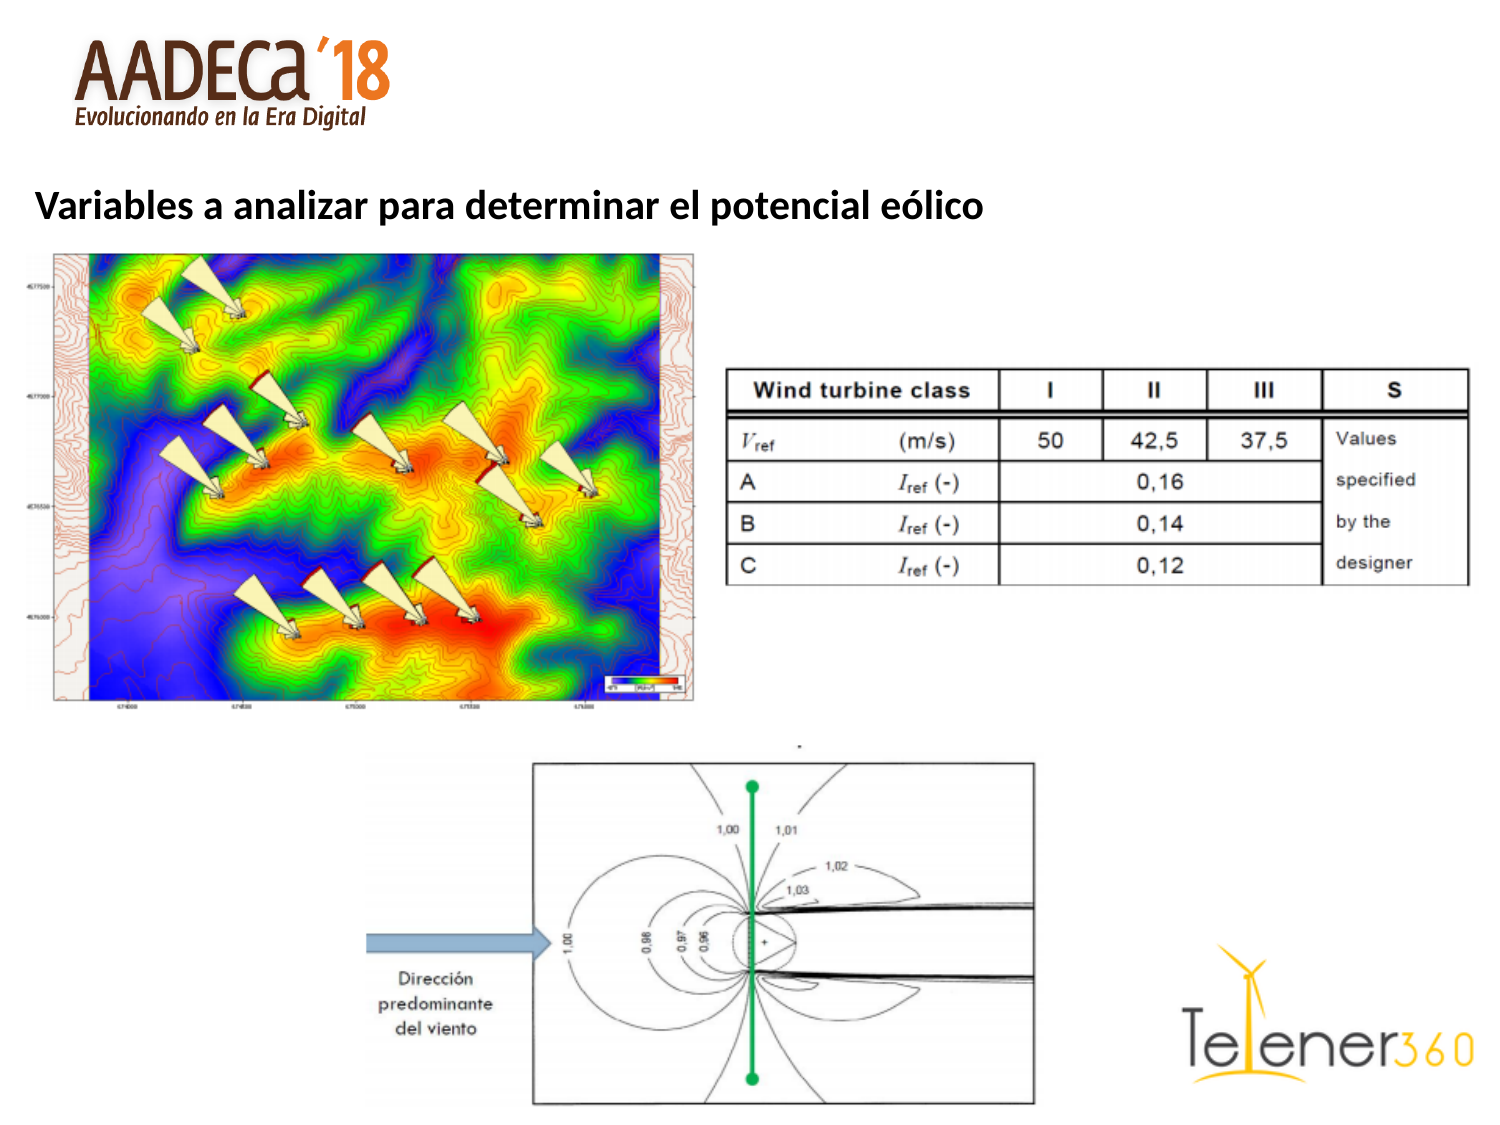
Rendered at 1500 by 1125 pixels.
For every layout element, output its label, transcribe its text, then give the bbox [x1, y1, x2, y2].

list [72, 33, 393, 131]
picture [1168, 931, 1481, 1091]
text_box Variables a analizar para determinar el potencial eólico [20, 170, 1480, 286]
picture [718, 358, 1481, 594]
picture [317, 741, 1044, 1122]
picture [7, 235, 714, 717]
